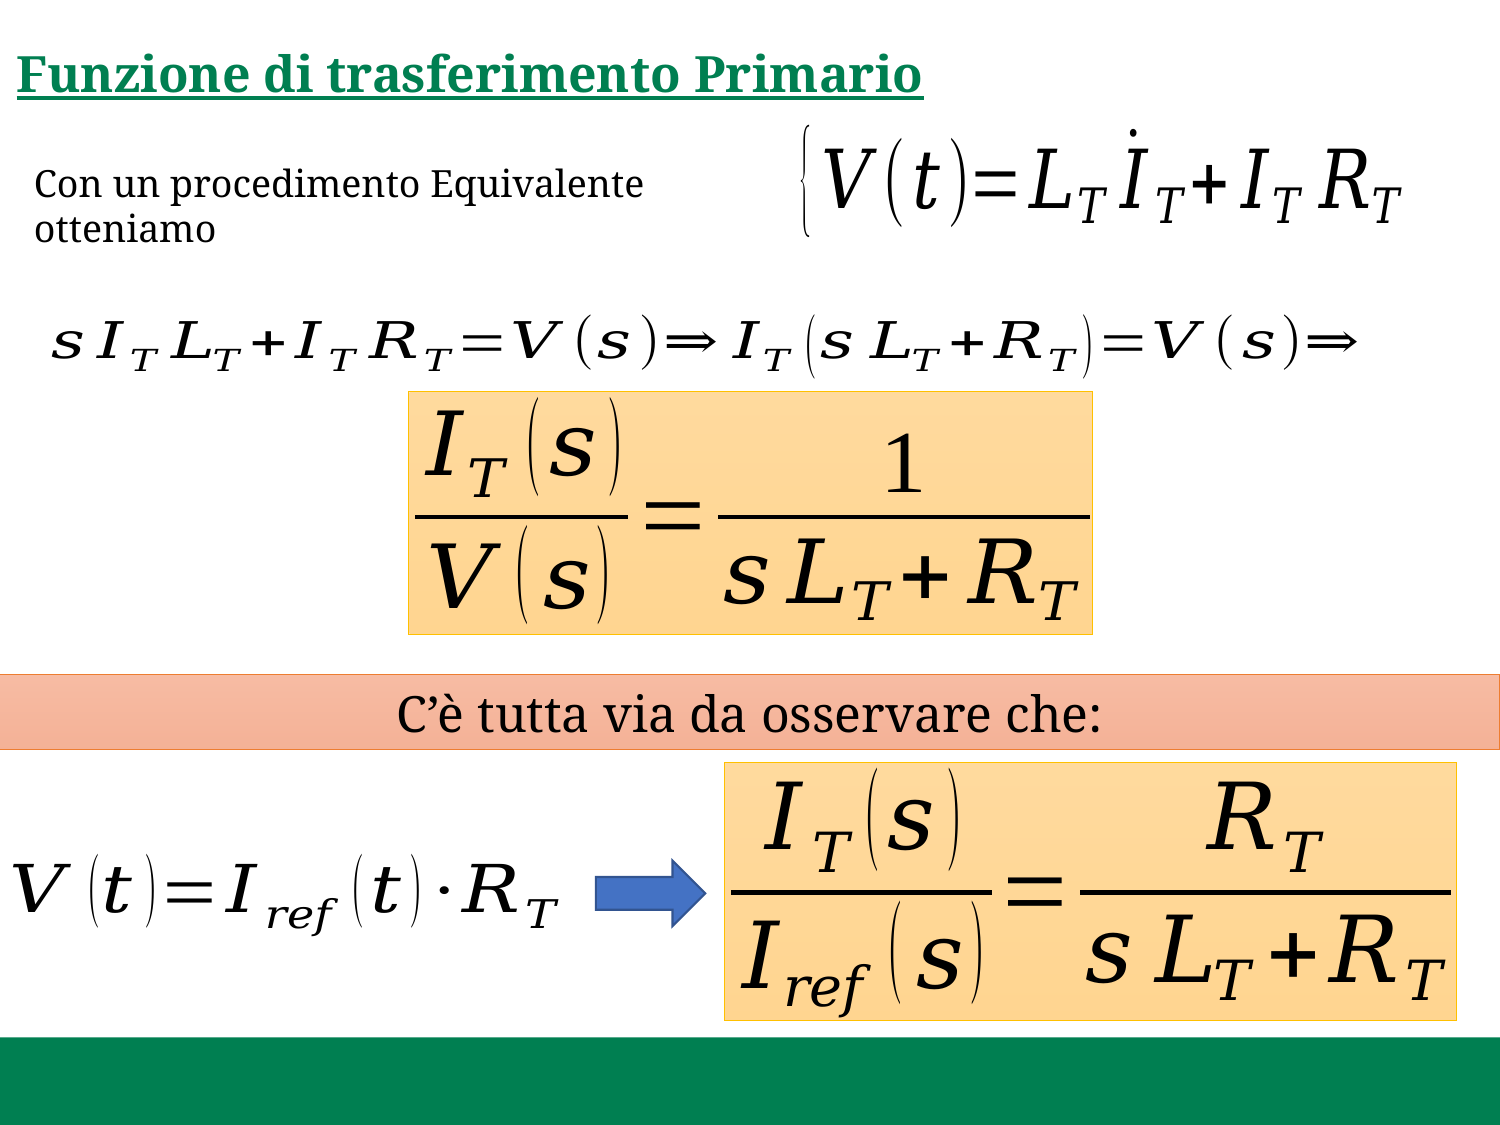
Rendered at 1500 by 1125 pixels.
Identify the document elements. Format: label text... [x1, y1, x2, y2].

text_box [0, 1037, 1500, 1125]
text_box [594, 858, 707, 929]
text_box C’è tutta via da osservare che: [0, 674, 1500, 750]
text_box Con un procedimento Equivalente otteniamo [19, 152, 800, 257]
text_box Funzione di trasferimento Primario [1, 35, 939, 110]
